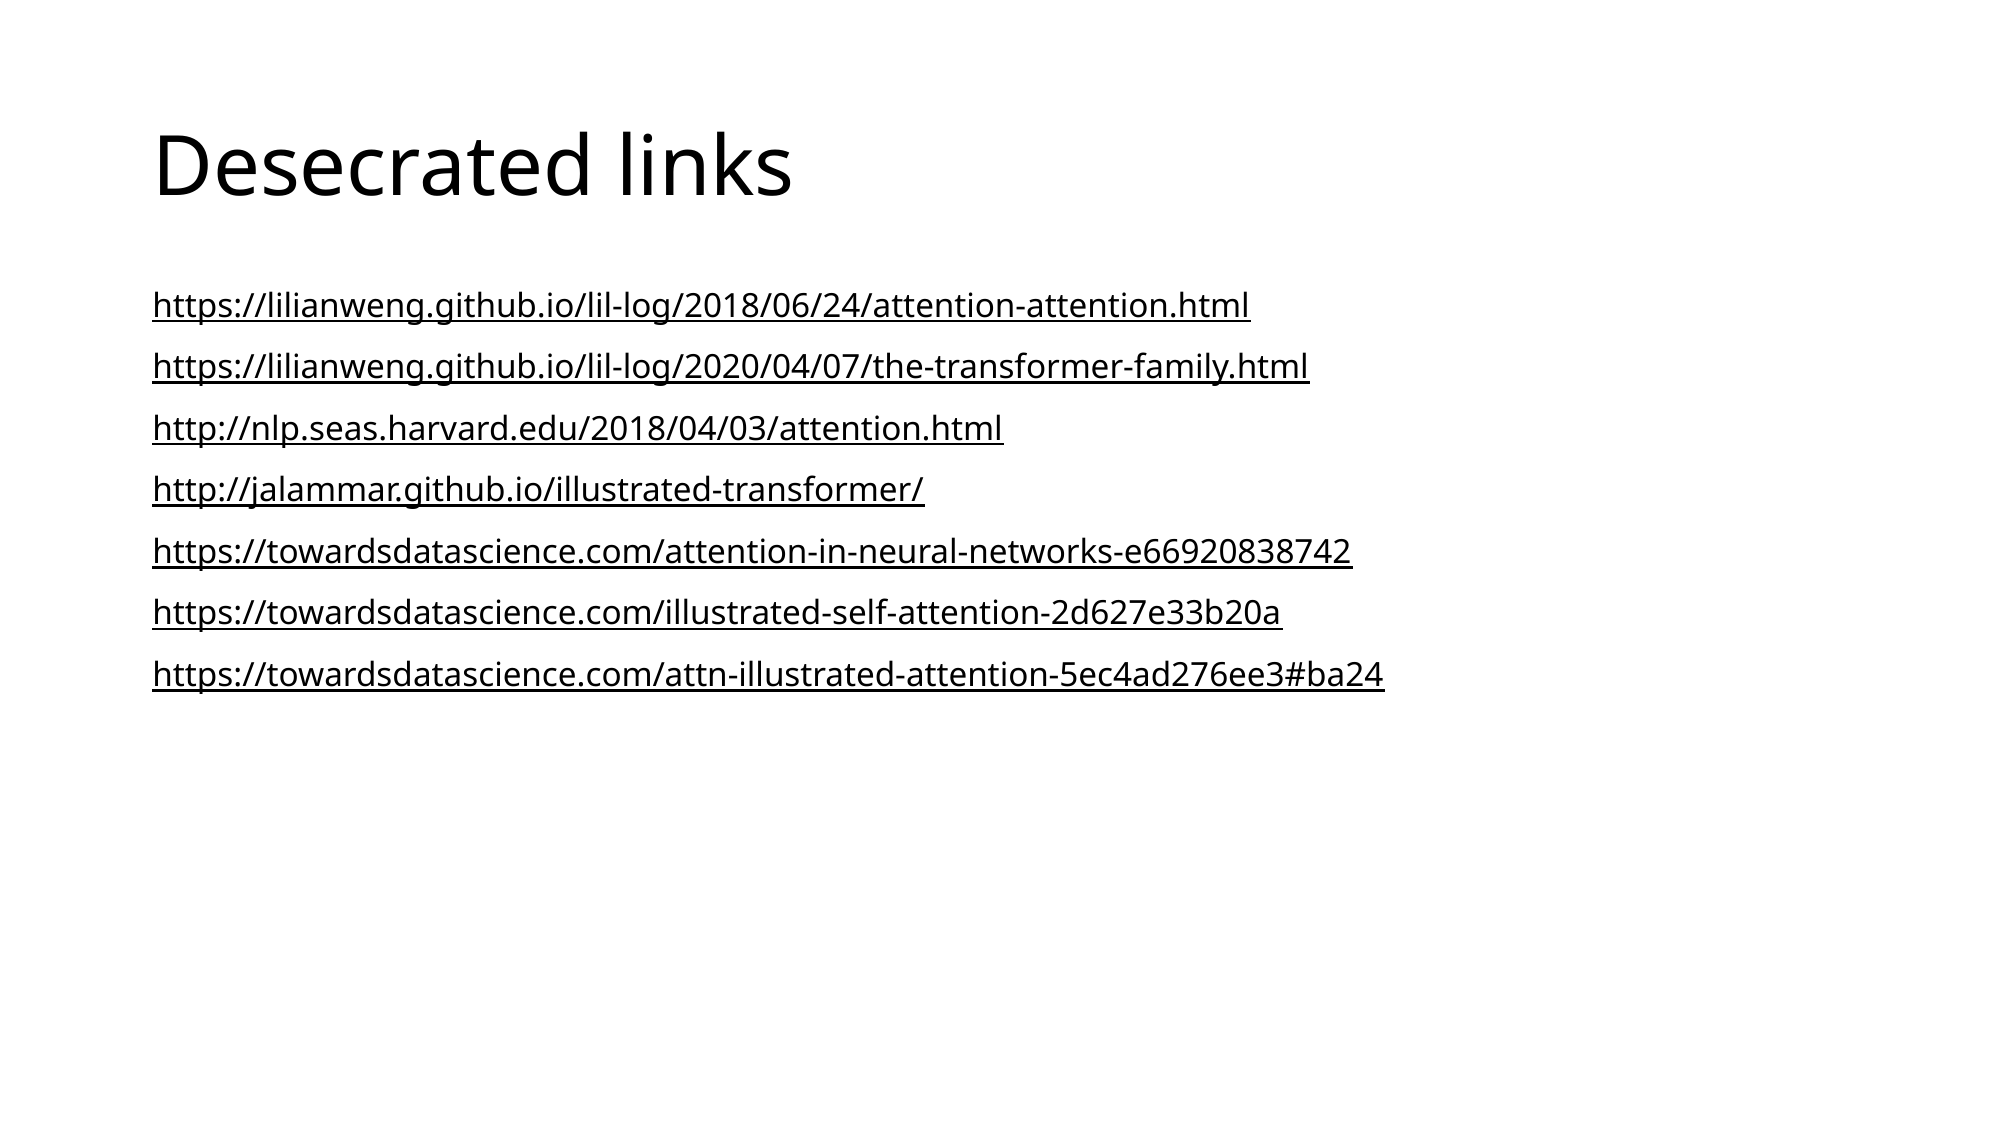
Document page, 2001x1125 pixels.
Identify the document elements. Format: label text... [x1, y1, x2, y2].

title Desecrated links [137, 59, 1863, 277]
list https://lilianweng.github.io/lil-log/2018/06/24/attention-attention.html https://lilianweng.github.io/lil-log/2020/04/07/the-transformer-family.html http://nlp.seas.harvard.edu/2018/04/03/attention.html http://jalammar.github.io/illustrated-transformer/ https://towardsdatascience.com/attention-in-neural-networks-e66920838742 https://towardsdatascience.com/illustrated-self-attention-2d627e33b20a https://towardsdatascience.com/attn-illustrated-attention-5ec4ad276ee3#ba24 [137, 277, 1863, 992]
